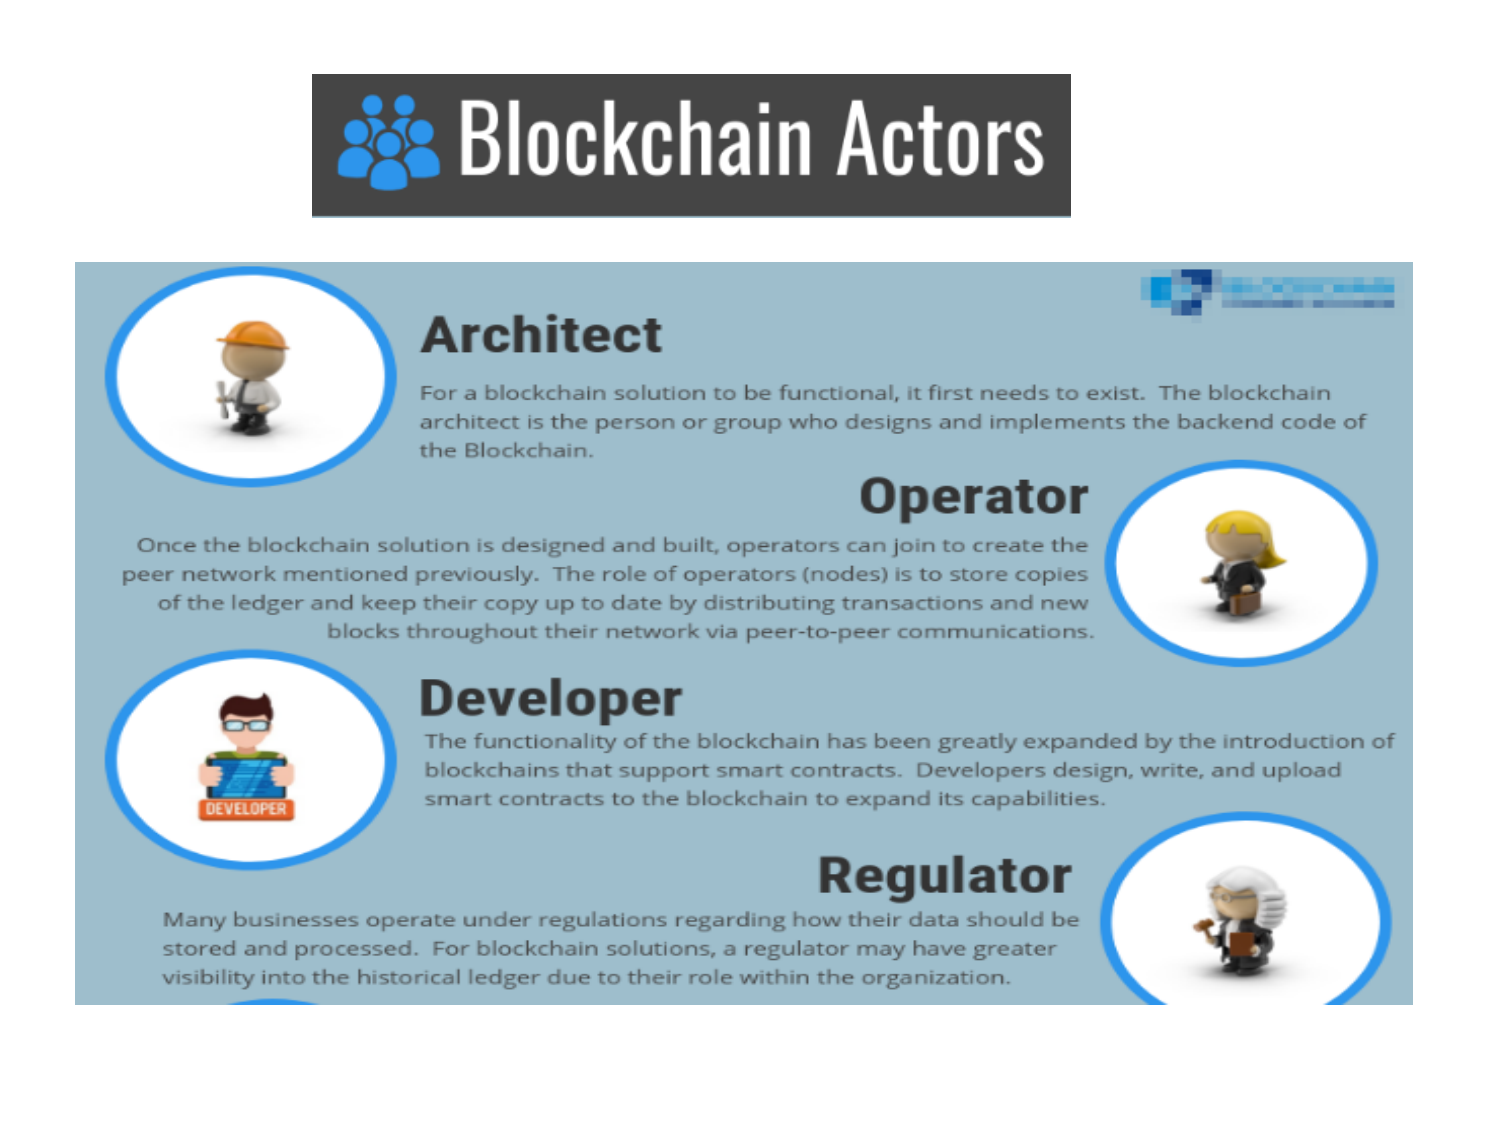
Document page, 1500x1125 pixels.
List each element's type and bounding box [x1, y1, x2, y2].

list [74, 262, 1413, 1006]
picture [312, 74, 1071, 218]
